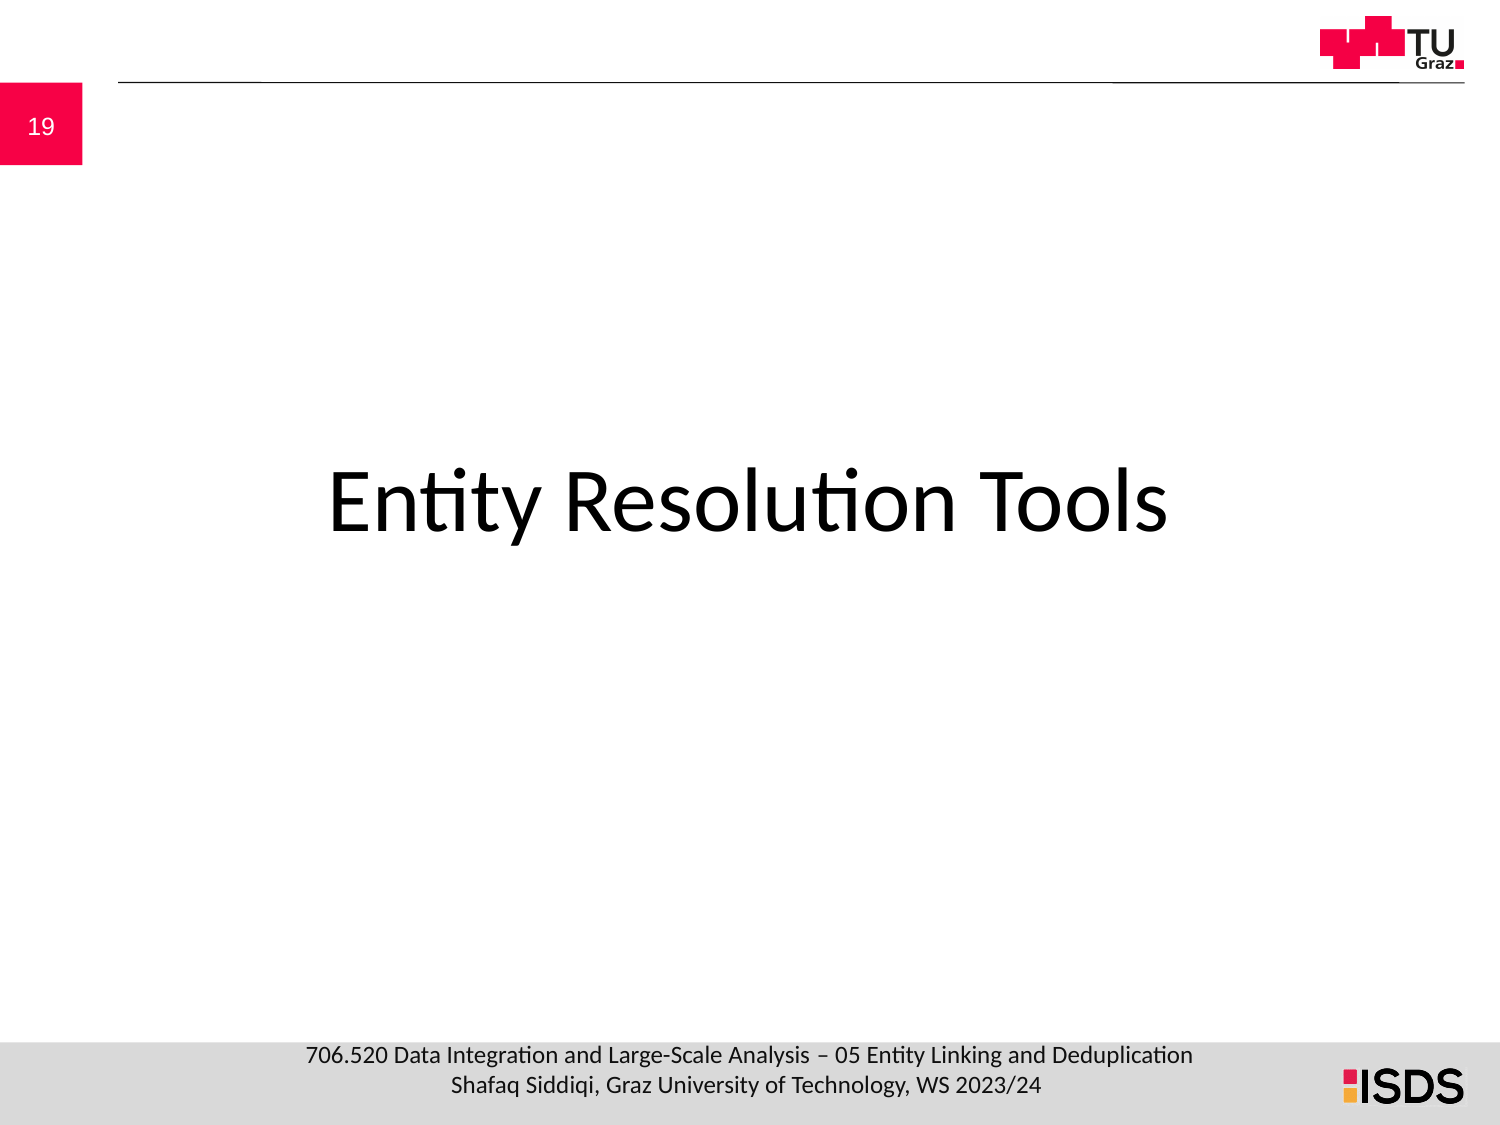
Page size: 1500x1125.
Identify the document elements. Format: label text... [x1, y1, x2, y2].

picture [1320, 16, 1464, 69]
picture [1339, 1065, 1468, 1107]
title Entity Resolution Tools [33, 343, 1465, 558]
